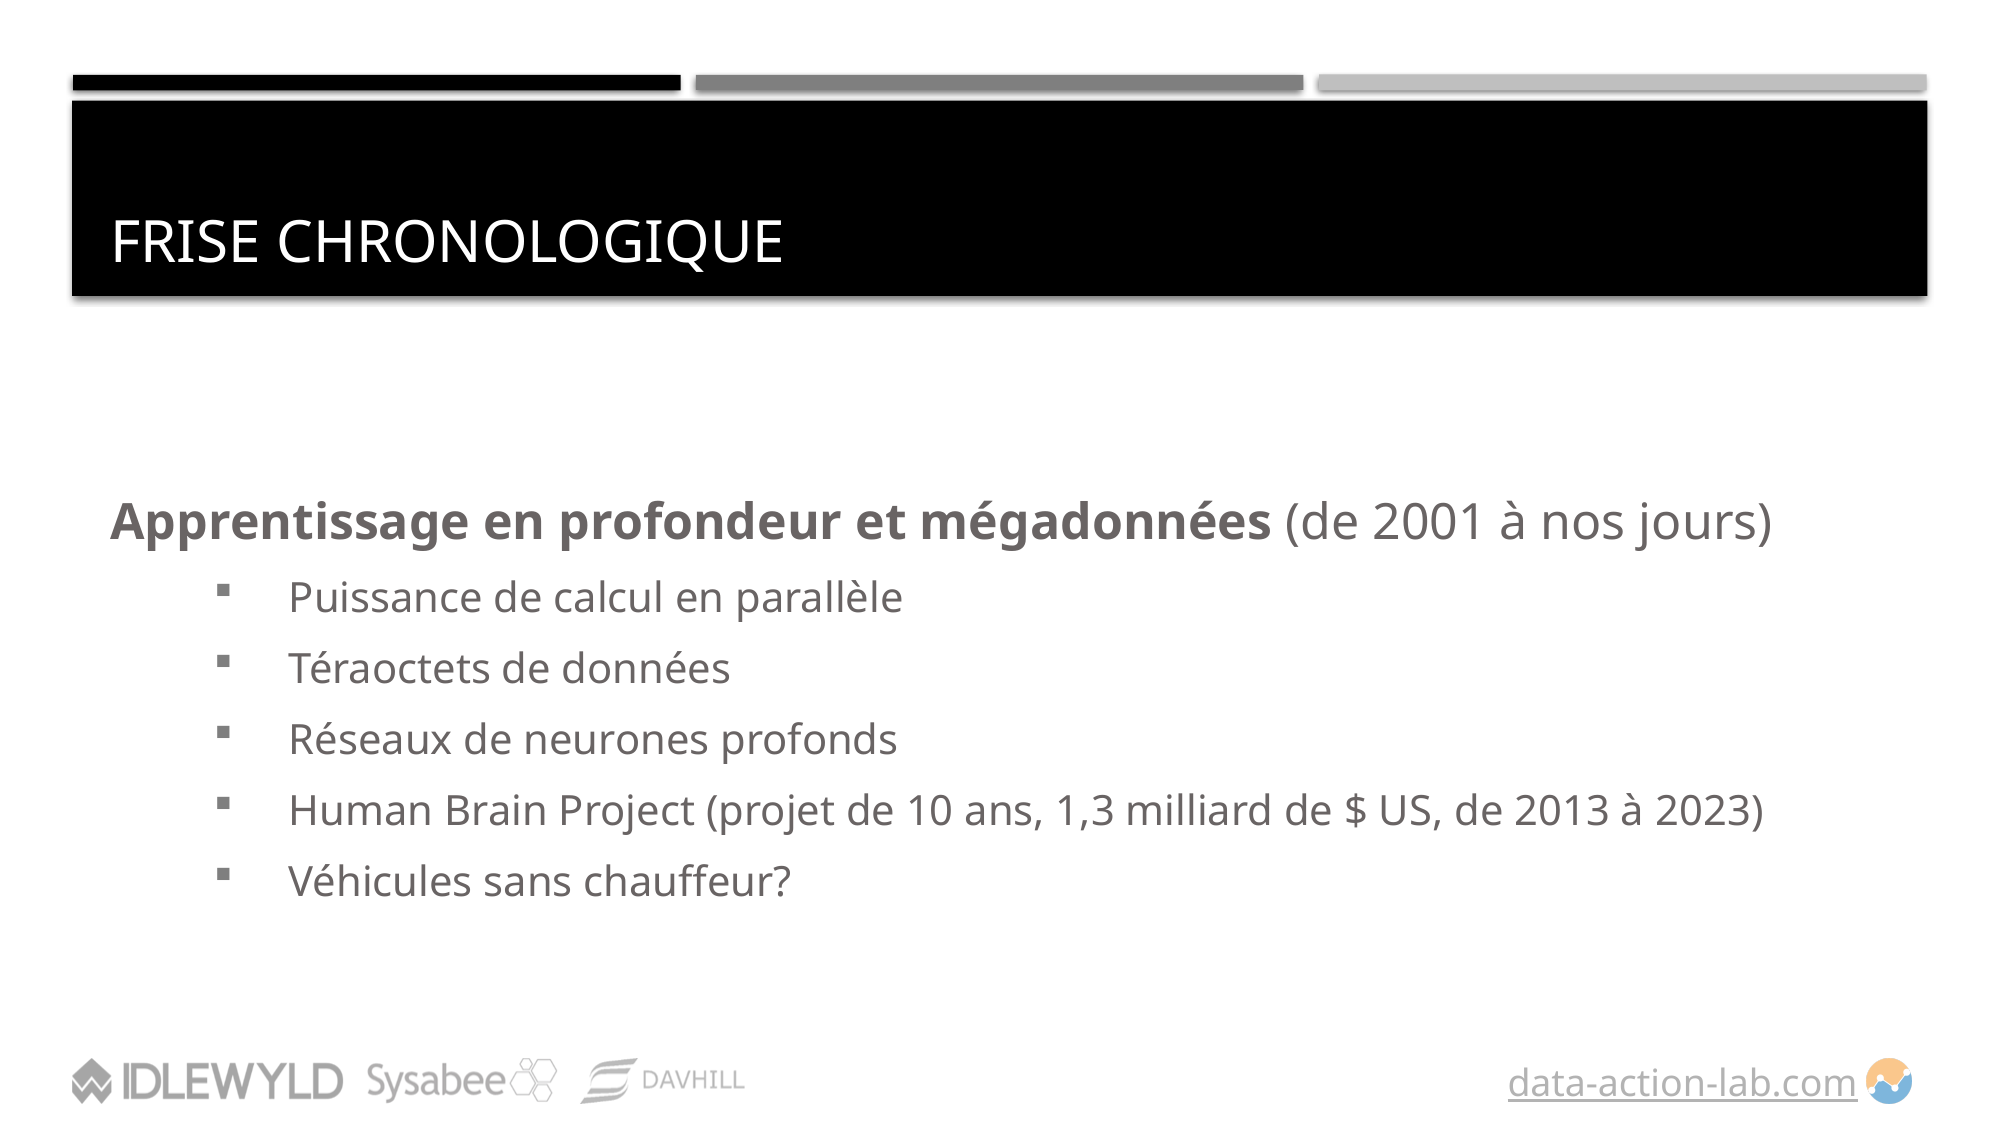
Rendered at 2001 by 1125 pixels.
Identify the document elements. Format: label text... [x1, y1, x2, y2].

title Frise chronologique [95, 115, 1905, 282]
list Apprentissage en profondeur et mégadonnées (de 2001 à nos jours) Puissance de calcul en parallèle Téraoctets de données Réseaux de neurones profonds Human Brain Project (projet de 10 ans, 1,3 milliard de $ US, de 2013 à 2023) Véhicules sans chauffeur? [95, 357, 1905, 1037]
picture [72, 1058, 745, 1104]
